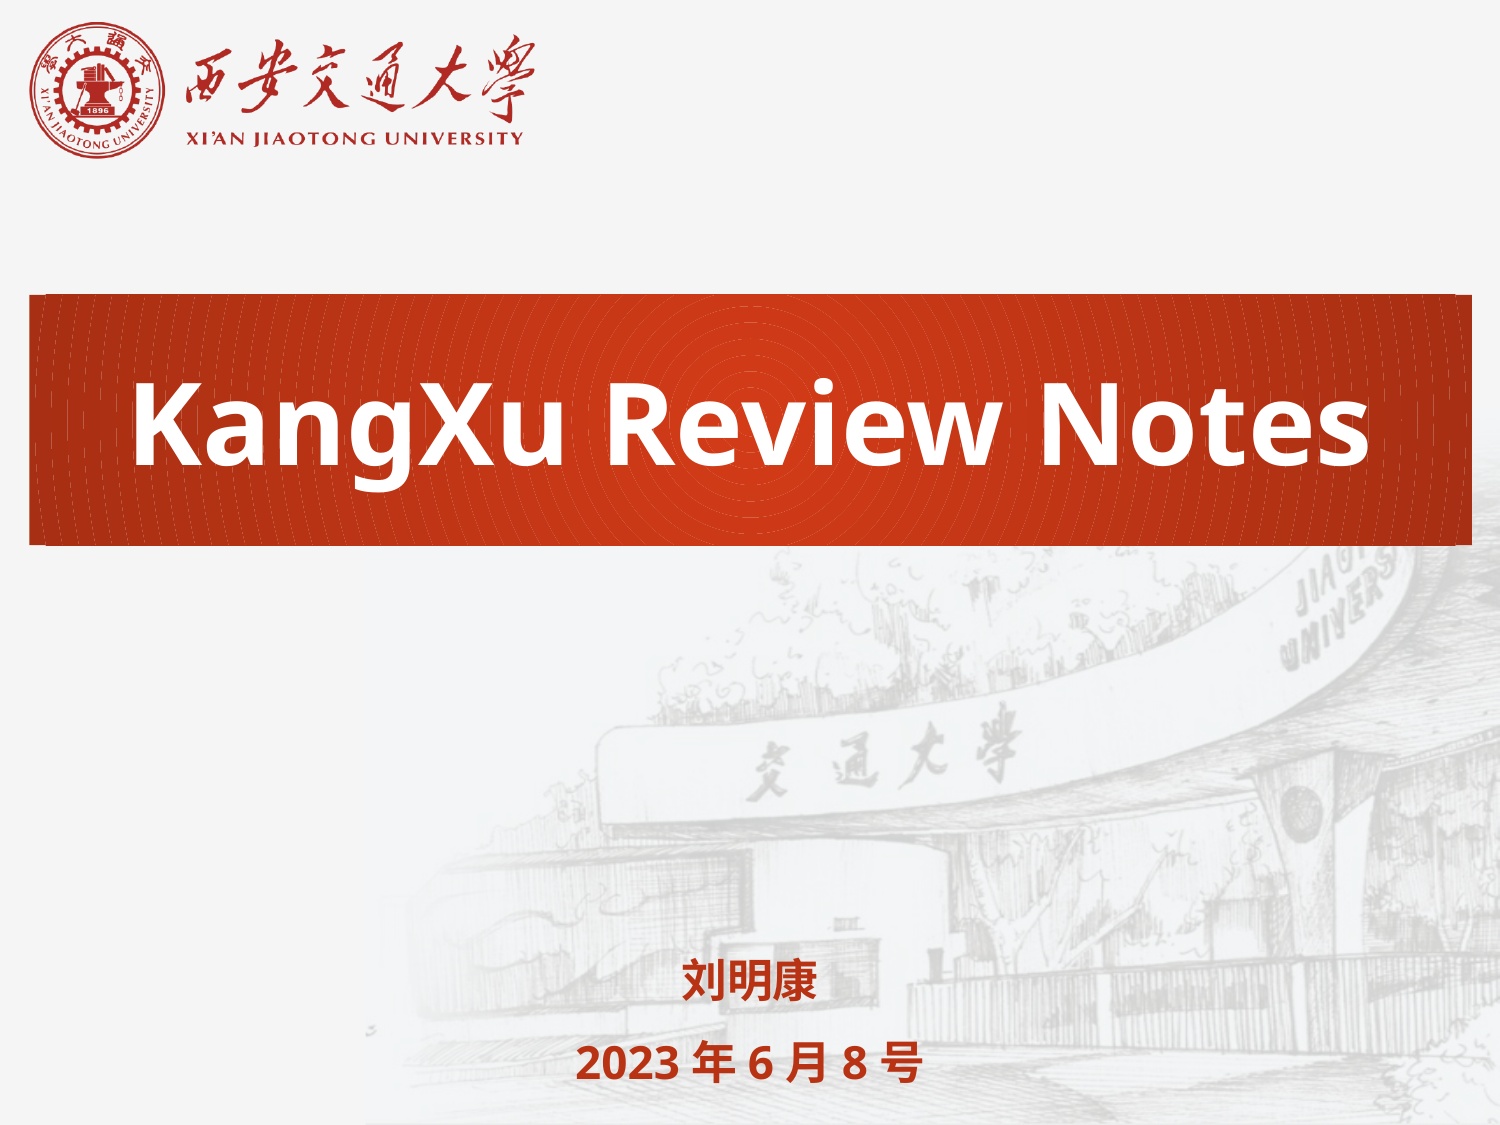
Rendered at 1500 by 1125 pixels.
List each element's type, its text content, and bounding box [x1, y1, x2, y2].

text_box KangXu Review Notes [85, 343, 1415, 496]
picture [29, 22, 554, 164]
text_box 刘明康 2023年6月8号 [560, 916, 940, 1096]
